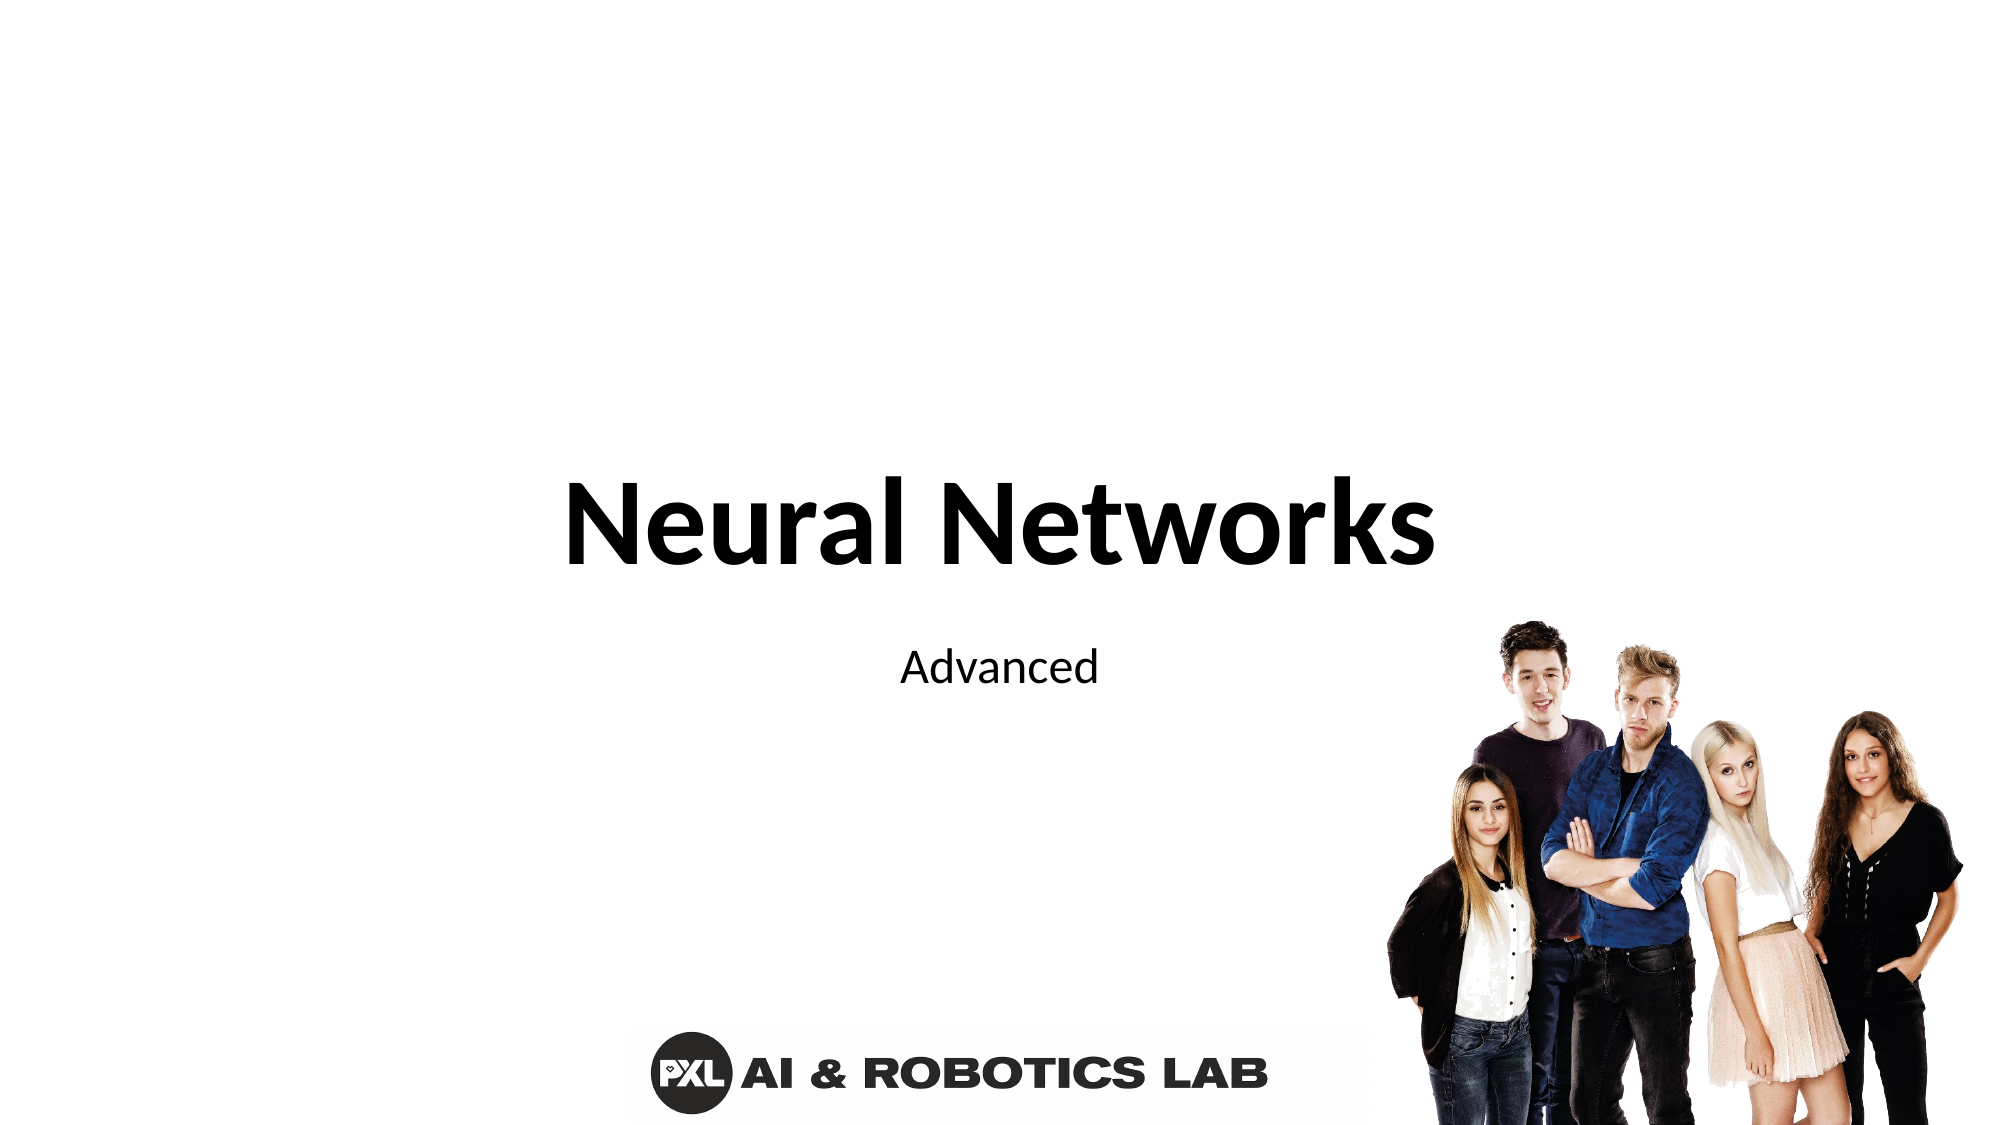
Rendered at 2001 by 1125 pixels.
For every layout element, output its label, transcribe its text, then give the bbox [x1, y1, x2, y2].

subtitle Advanced [68, 619, 1932, 794]
title Neural Networks [68, 162, 1932, 612]
picture [628, 574, 1976, 1125]
